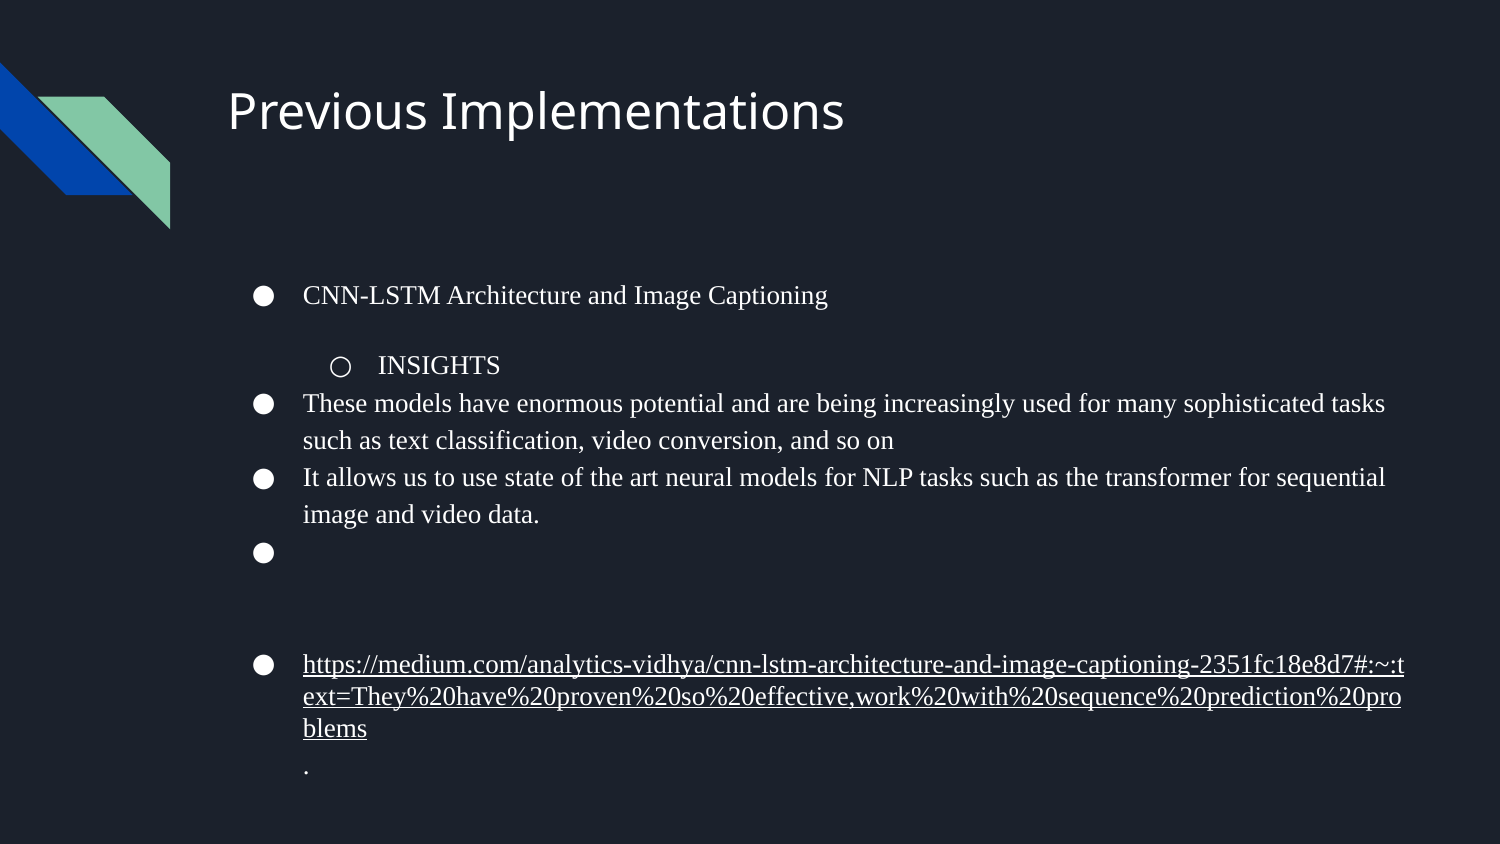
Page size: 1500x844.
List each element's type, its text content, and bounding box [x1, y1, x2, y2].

title Previous Implementations [212, 64, 1368, 215]
list CNN-LSTM Architecture and Image Captioning INSIGHTS These models have enormous potential and are being increasingly used for many sophisticated tasks such as text classification, video conversion, and so on It allows us to use state of the art neural models for NLP tasks such as the transformer for sequential image and video data. https://medium.com/analytics-vidhya/cnn-lstm-architecture-and-image-captioning-2351fc18e8d7#:~:text=They%20have%20proven%20so%20effective,work%20with%20sequence%20prediction%20problems. [212, 257, 1423, 780]
